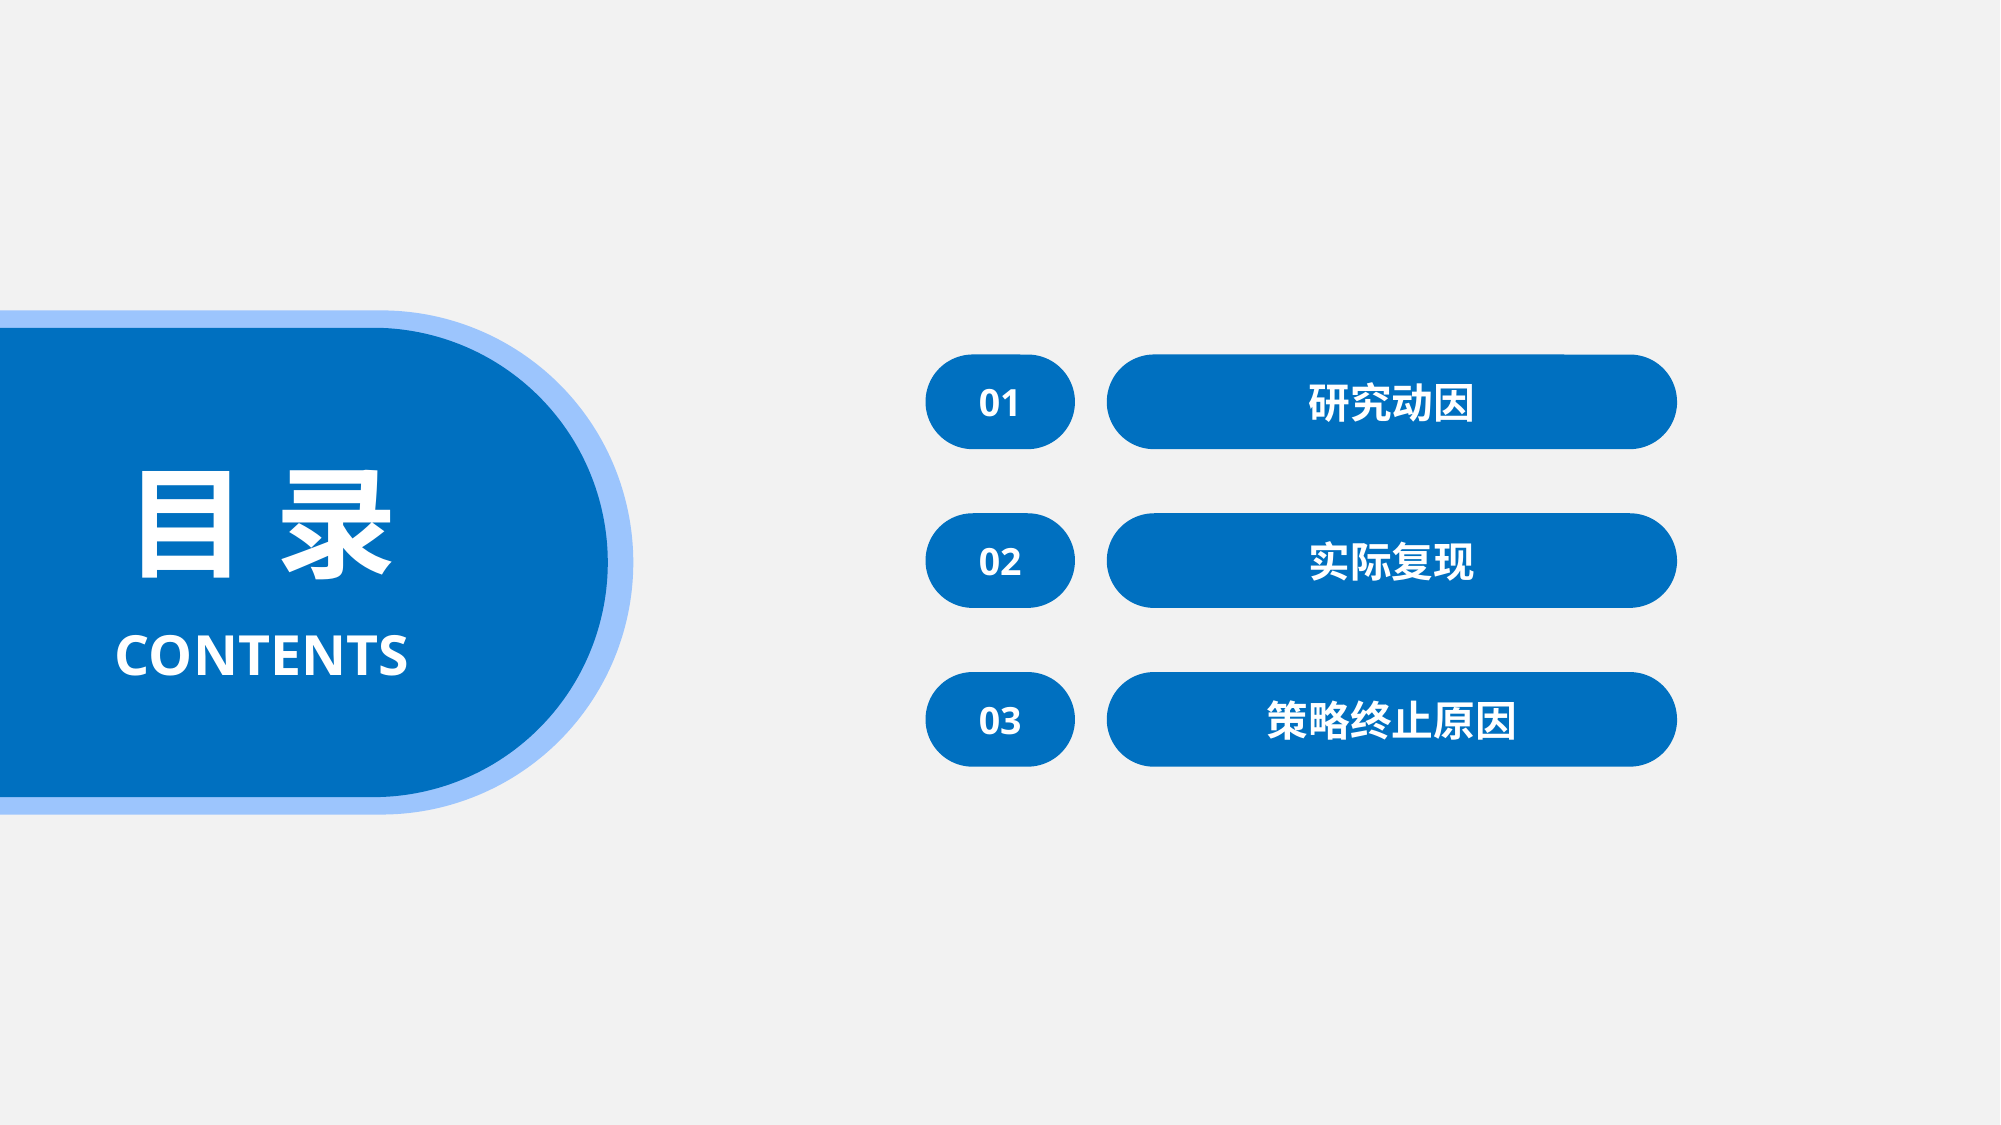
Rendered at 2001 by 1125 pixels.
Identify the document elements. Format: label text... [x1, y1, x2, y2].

text_box 实际复现 [1105, 512, 1679, 609]
text_box 03 [924, 671, 1077, 768]
text_box 01 [924, 353, 1077, 451]
text_box 目 录 [110, 439, 413, 601]
text_box [0, 309, 635, 816]
text_box 策略终止原因 [1105, 671, 1679, 768]
text_box CONTENTS [99, 612, 425, 694]
text_box 02 [924, 512, 1077, 609]
text_box [0, 326, 609, 799]
text_box 研究动因 [1105, 353, 1679, 451]
